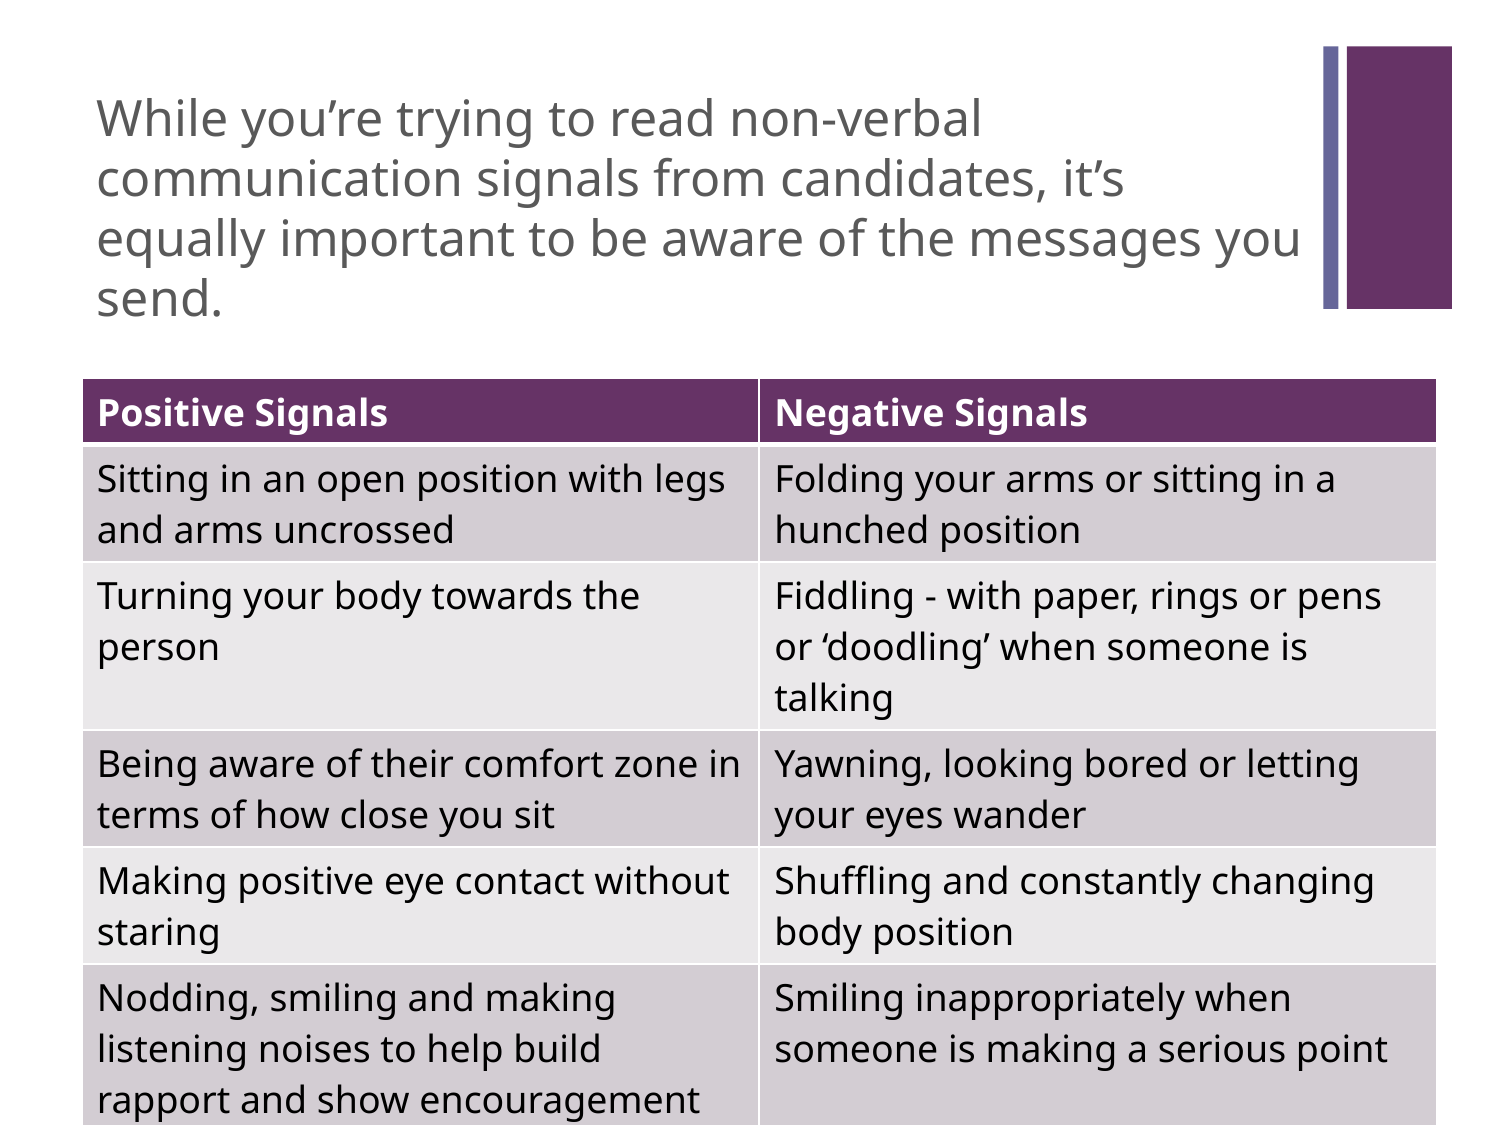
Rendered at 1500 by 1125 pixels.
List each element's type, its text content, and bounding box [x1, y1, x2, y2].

table_header Negative Signals [760, 379, 1436, 442]
table_cell Fiddling - with paper, rings or pens or ‘doodling’ when someone is talking [760, 563, 1436, 729]
table_header Positive Signals [83, 379, 758, 442]
table_cell Folding your arms or sitting in a hunched position [760, 447, 1436, 561]
table_cell Nodding, smiling and making listening noises to help build rapport and show encouragement [83, 965, 758, 1125]
table_cell Yawning, looking bored or letting your eyes wander [760, 731, 1436, 846]
table_cell Being aware of their comfort zone in terms of how close you sit [83, 731, 758, 846]
title While you’re trying to read non-verbal communication signals from candidates, it’s equally important to be aware of the messages you send. [81, 79, 1322, 263]
table_cell Sitting in an open position with legs and arms uncrossed [83, 447, 758, 561]
table_cell Smiling inappropriately when someone is making a serious point [760, 965, 1436, 1125]
table_cell Turning your body towards the person [83, 563, 758, 729]
table_cell Making positive eye contact without staring [83, 848, 758, 963]
table_cell Shuffling and constantly changing body position [760, 848, 1436, 963]
